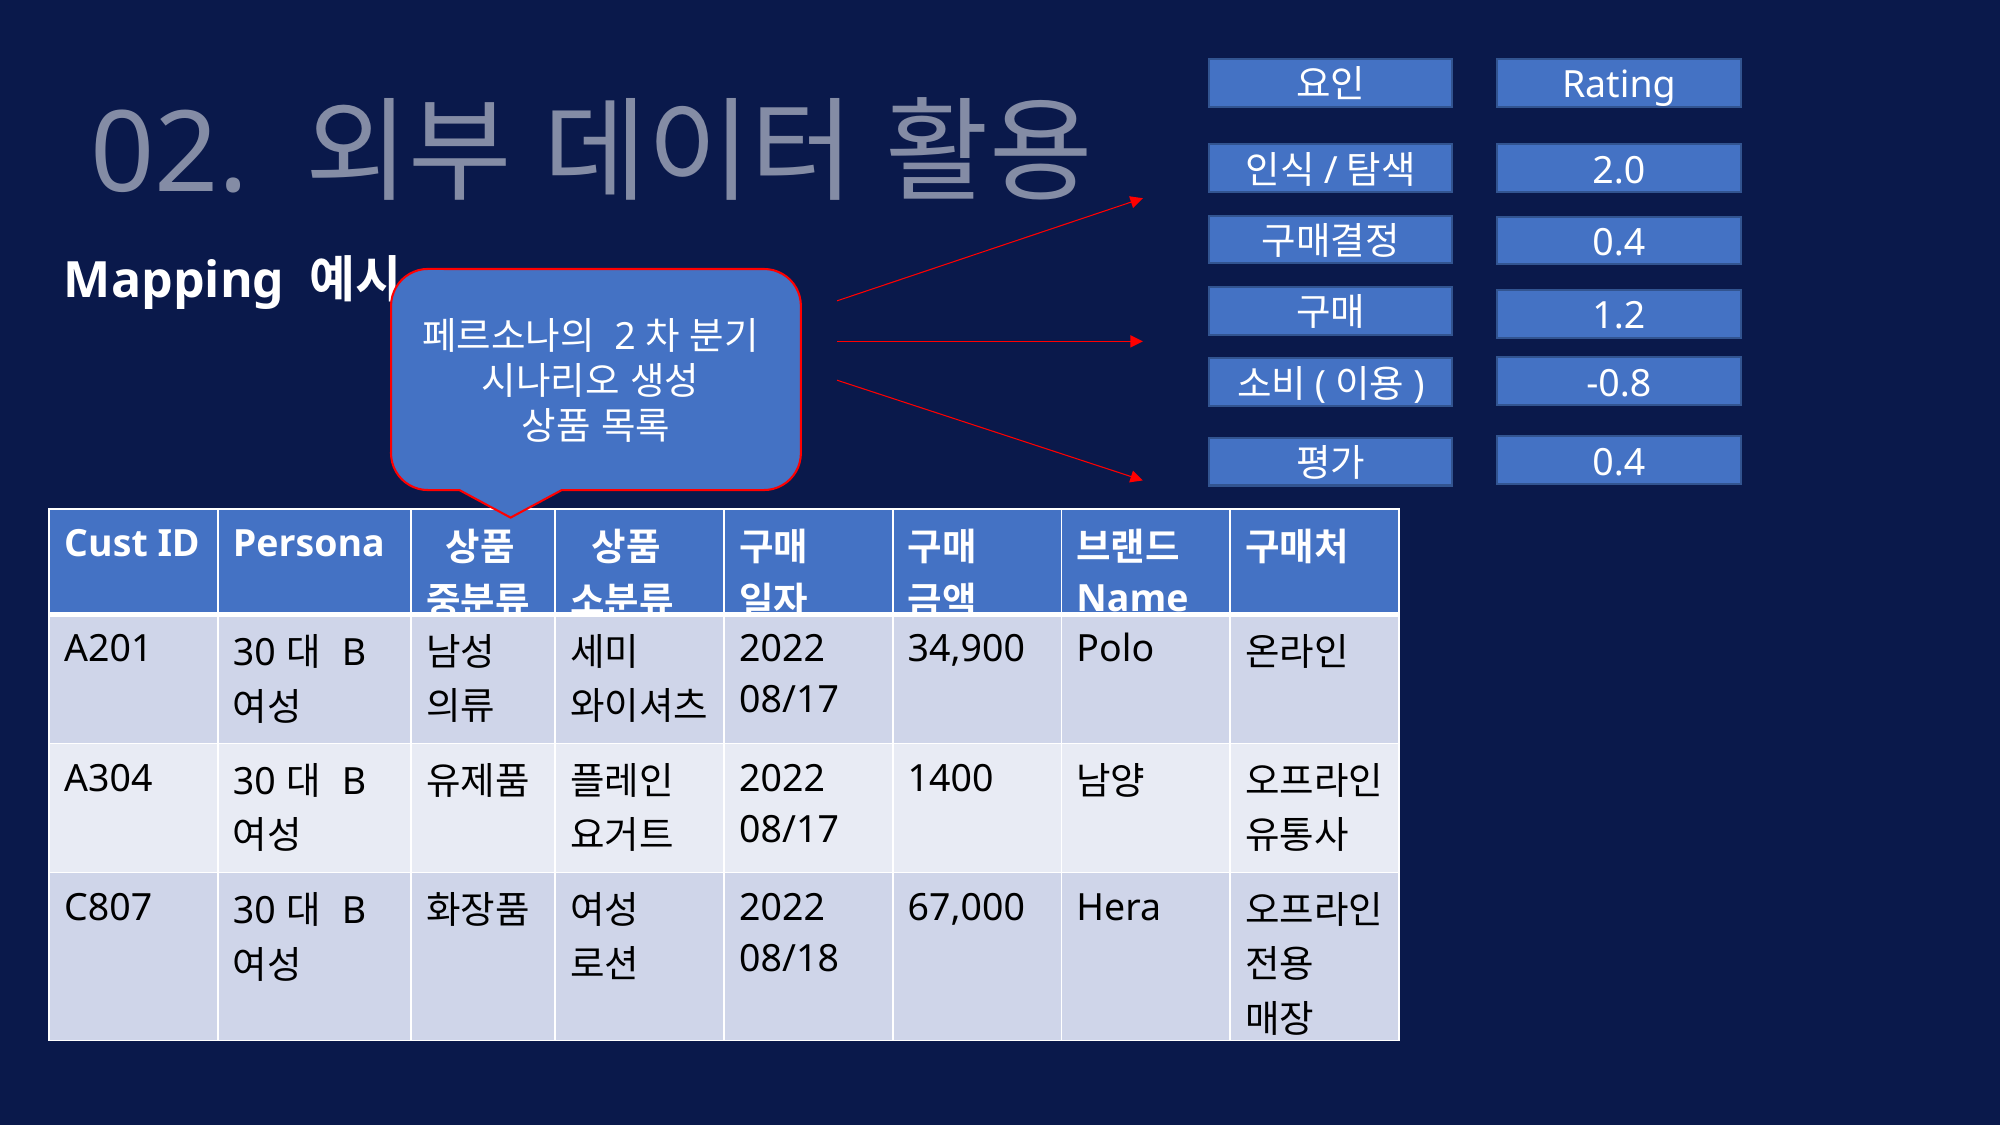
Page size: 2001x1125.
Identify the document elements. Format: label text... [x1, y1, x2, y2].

table_cell 화장품 [412, 873, 554, 1040]
table_header 구매 금액 [894, 510, 1061, 612]
table_cell 오프라인 전용 매장 [1231, 873, 1398, 1040]
table_cell 2022 08/17 [725, 617, 892, 743]
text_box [837, 380, 1143, 481]
text_box 요인 [1208, 58, 1453, 108]
text_box -0.8 [1496, 356, 1742, 406]
table_cell 30대 B 여성 [219, 744, 410, 872]
table_header 상품 중분류 [412, 510, 554, 612]
text_box Rating [1496, 58, 1742, 108]
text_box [837, 198, 1143, 301]
text_box 0.4 [1496, 216, 1742, 265]
text_box 0.4 [1496, 435, 1742, 485]
table_cell 67,000 [894, 873, 1061, 1040]
text_box Mapping 예시 [49, 239, 749, 315]
table_cell 오프라인 유통사 [1231, 744, 1398, 872]
table_cell 남양 [1062, 744, 1229, 872]
table_cell 세미 와이셔츠 [556, 617, 723, 743]
text_box 평가 [1208, 437, 1453, 487]
table_cell 1400 [894, 744, 1061, 872]
text_box 소비(이용) [1208, 357, 1453, 407]
table_cell 34,900 [894, 617, 1061, 743]
table_cell 온라인 [1231, 617, 1398, 743]
table_cell 플레인 요거트 [556, 744, 723, 872]
table_cell Polo [1062, 617, 1229, 743]
table_cell 2022 08/17 [725, 744, 892, 872]
table_cell A304 [50, 744, 217, 872]
text_box 2.0 [1496, 143, 1742, 193]
table_header Cust ID [50, 510, 217, 612]
text_box 구매 [1208, 286, 1453, 336]
table_header 브랜드 Name [1062, 510, 1229, 612]
table_header 구매 일자 [725, 510, 892, 612]
table_cell 유제품 [412, 744, 554, 872]
table_cell 2022 08/18 [725, 873, 892, 1040]
table_cell 30대 B 여성 [219, 873, 410, 1040]
text_box 02. 외부 데이터 활용 [75, 71, 1210, 222]
text_box 구매결정 [1208, 215, 1453, 264]
table_header 상품 소분류 [556, 510, 723, 612]
table_header 구매처 [1231, 510, 1398, 612]
table_cell Hera [1062, 873, 1229, 1040]
table_cell A201 [50, 617, 217, 743]
table_cell 여성 로션 [556, 873, 723, 1040]
text_box 1.2 [1496, 289, 1742, 339]
table_cell 남성 의류 [412, 617, 554, 743]
table_cell 30대 B 여성 [219, 617, 410, 743]
table_header Persona [219, 510, 410, 612]
text_box 인식/탐색 [1208, 143, 1453, 193]
text_box 페르소나의 2차 분기 시나리오 생성 상품 목록 [389, 267, 802, 519]
table_cell C807 [50, 873, 217, 1040]
